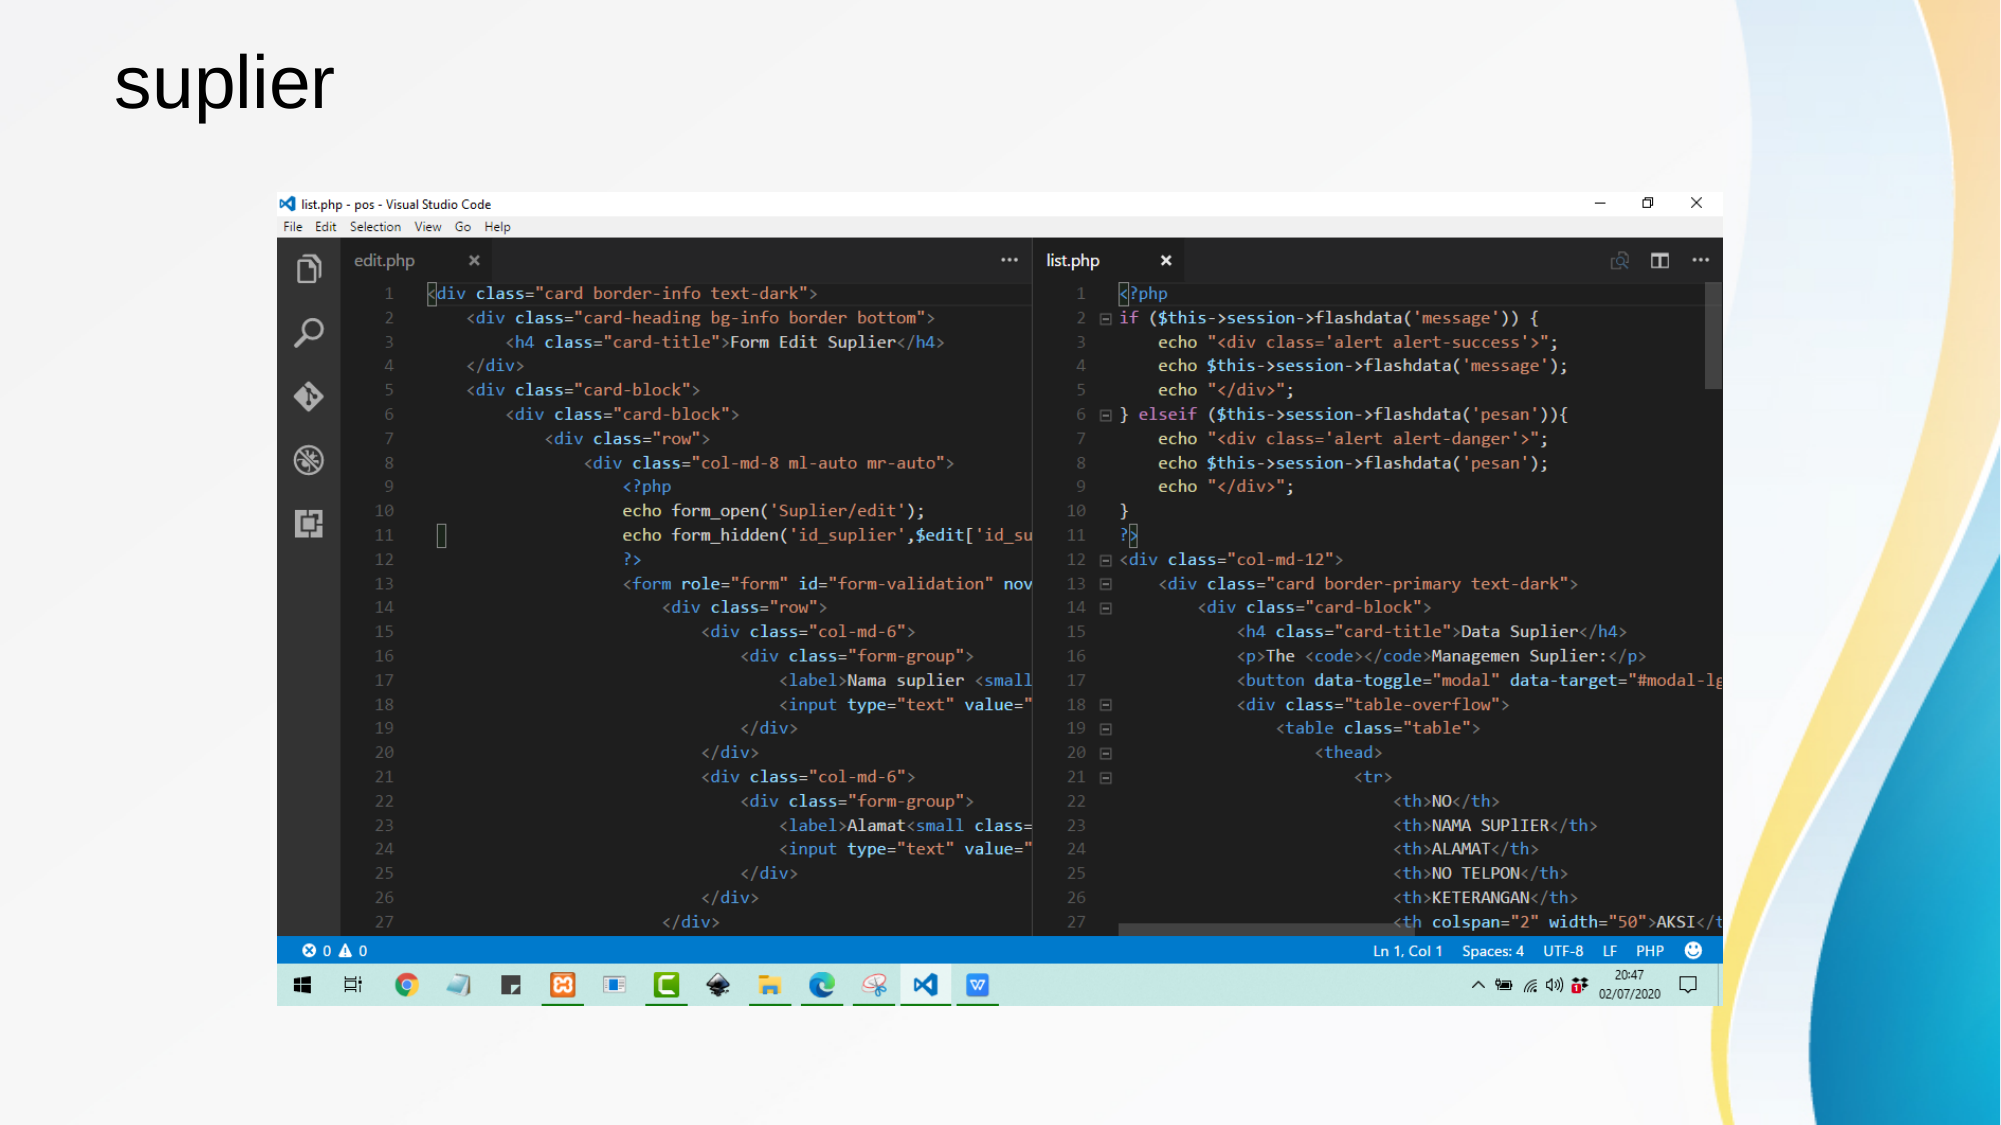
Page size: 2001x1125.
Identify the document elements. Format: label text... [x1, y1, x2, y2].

picture [0, 0, 2001, 1125]
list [277, 192, 1723, 1006]
title suplier [99, 30, 1901, 127]
